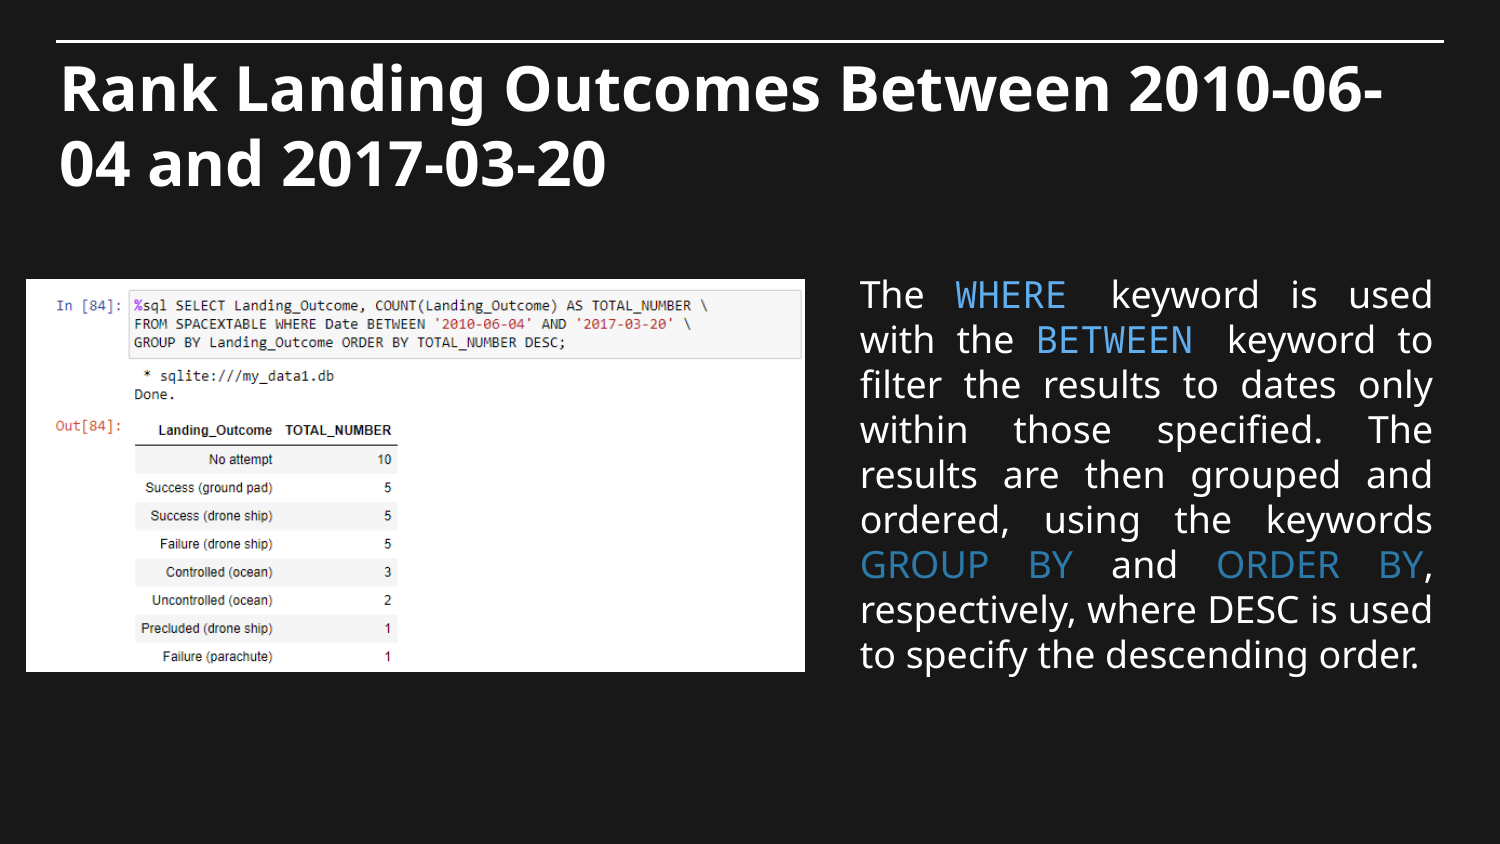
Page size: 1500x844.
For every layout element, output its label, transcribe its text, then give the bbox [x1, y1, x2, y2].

title Rank Landing Outcomes Between 2010-06-04 and 2017-03-20 [44, 38, 1456, 210]
text_box The WHERE keyword is used with the BETWEEN keyword to filter the results to dates only within those specified. The results are then grouped and ordered, using the keywords GROUP BY and ORDER BY, respectively, where DESC is used to specify the descending order. [844, 263, 1449, 683]
picture [26, 279, 806, 672]
